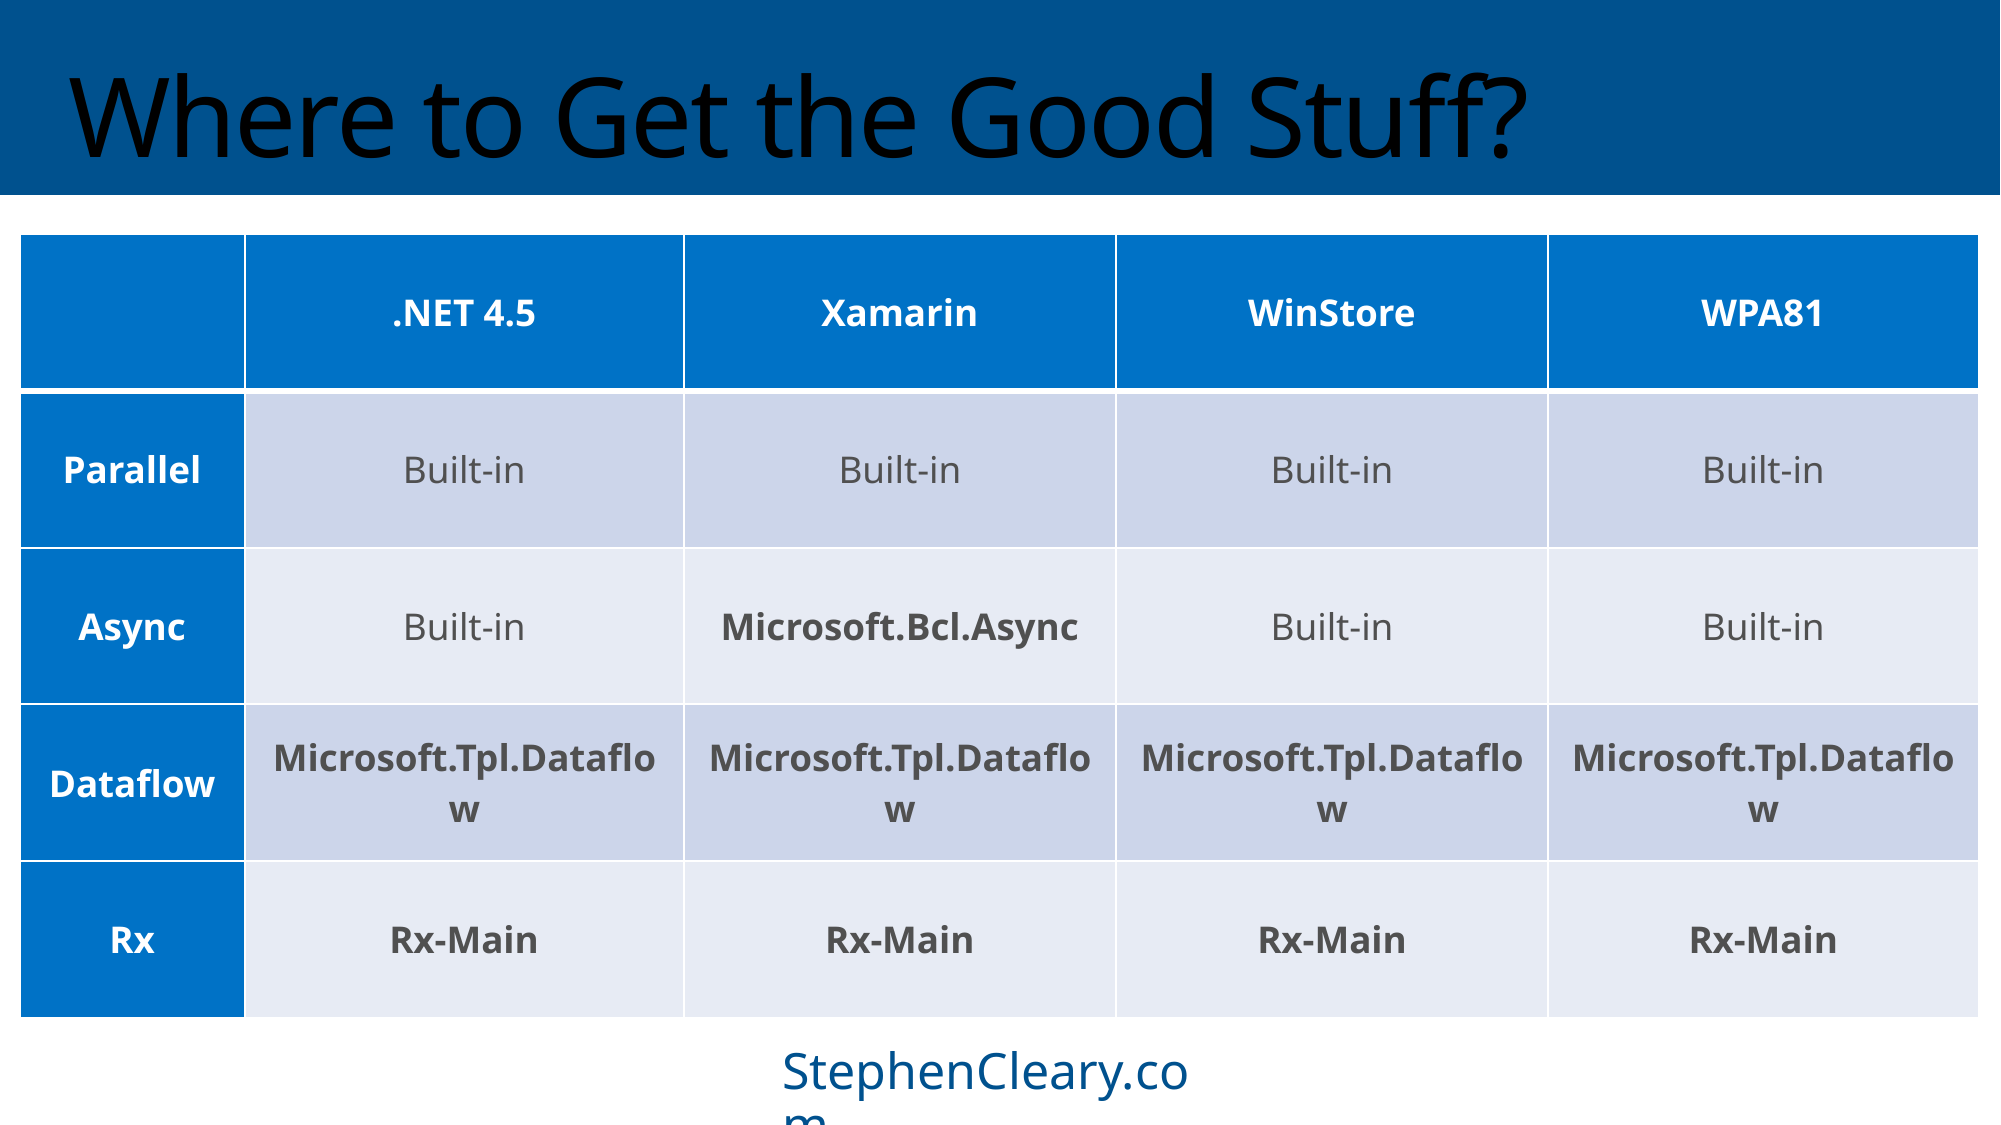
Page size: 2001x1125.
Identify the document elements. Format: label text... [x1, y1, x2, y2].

table_header WinStore [1117, 235, 1547, 388]
table_cell Built-in [1117, 394, 1547, 547]
table_cell Rx-Main [246, 862, 683, 1017]
table_cell Built-in [1117, 549, 1547, 703]
table_header Xamarin [685, 235, 1115, 388]
table_header [21, 235, 244, 388]
table_cell Built-in [1549, 394, 1978, 547]
table_cell Async [21, 549, 244, 703]
table_header WPA81 [1549, 235, 1978, 388]
table_cell Microsoft.Tpl.Dataflow [685, 705, 1115, 860]
table_cell Microsoft.Tpl.Dataflow [1117, 705, 1547, 860]
table_cell Built-in [246, 549, 683, 703]
table_cell Built-in [1549, 549, 1978, 703]
table_cell Dataflow [21, 705, 244, 860]
table_cell Built-in [685, 394, 1115, 547]
table_cell Parallel [21, 394, 244, 547]
table_cell Built-in [246, 394, 683, 547]
table_cell Rx [21, 862, 244, 1017]
table_cell Microsoft.Bcl.Async [685, 549, 1115, 703]
table_cell Rx-Main [1117, 862, 1547, 1017]
title Where to Get the Good Stuff? [44, 47, 1957, 196]
table_cell Rx-Main [685, 862, 1115, 1017]
table_header .NET 4.5 [246, 235, 683, 388]
table_cell Microsoft.Tpl.Dataflow [1549, 705, 1978, 860]
table_cell Microsoft.Tpl.Dataflow [246, 705, 683, 860]
table_cell Rx-Main [1549, 862, 1978, 1017]
